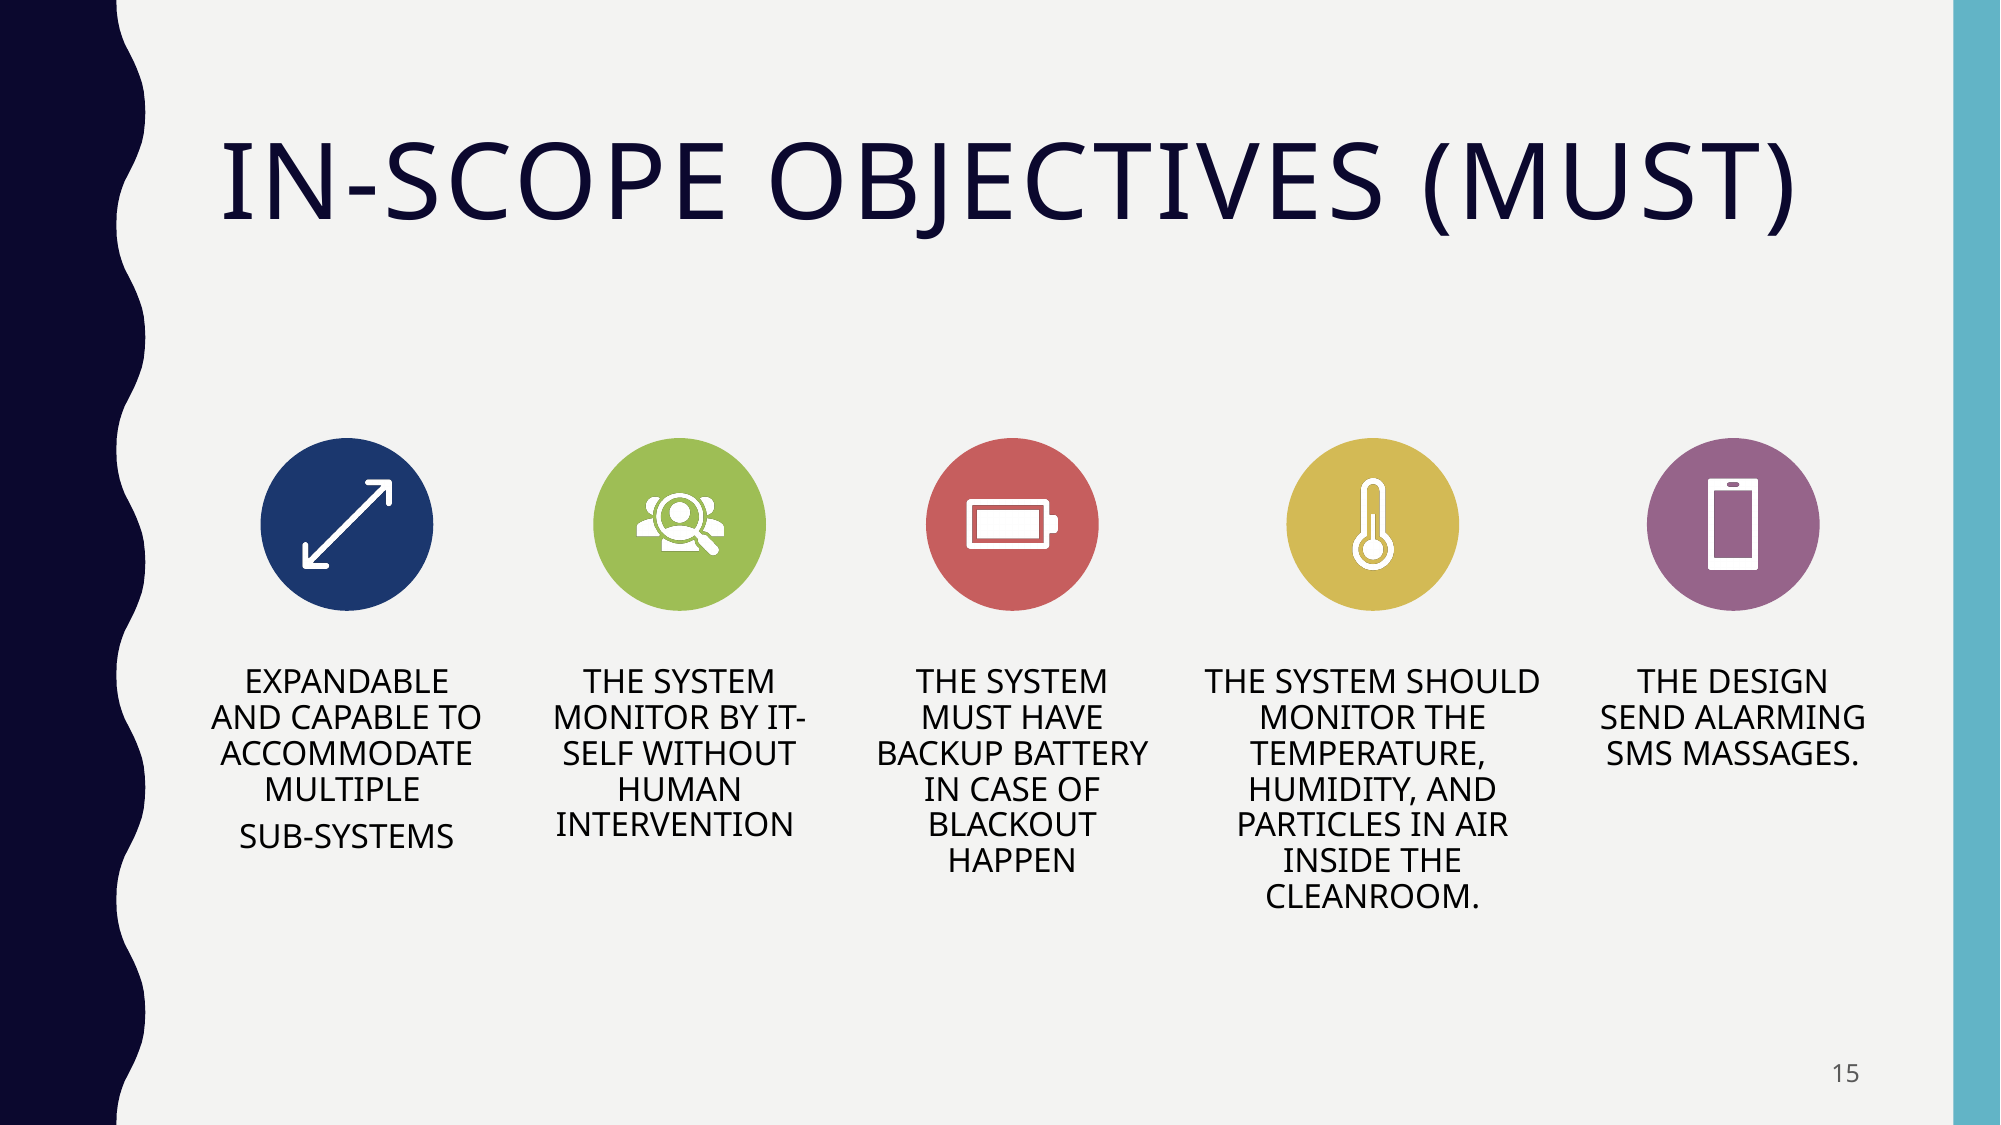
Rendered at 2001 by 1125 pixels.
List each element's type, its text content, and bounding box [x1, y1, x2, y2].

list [205, 374, 1875, 965]
title in-scope objectives (must) [205, 62, 1875, 308]
slide_number 15 [1412, 1045, 1875, 1103]
